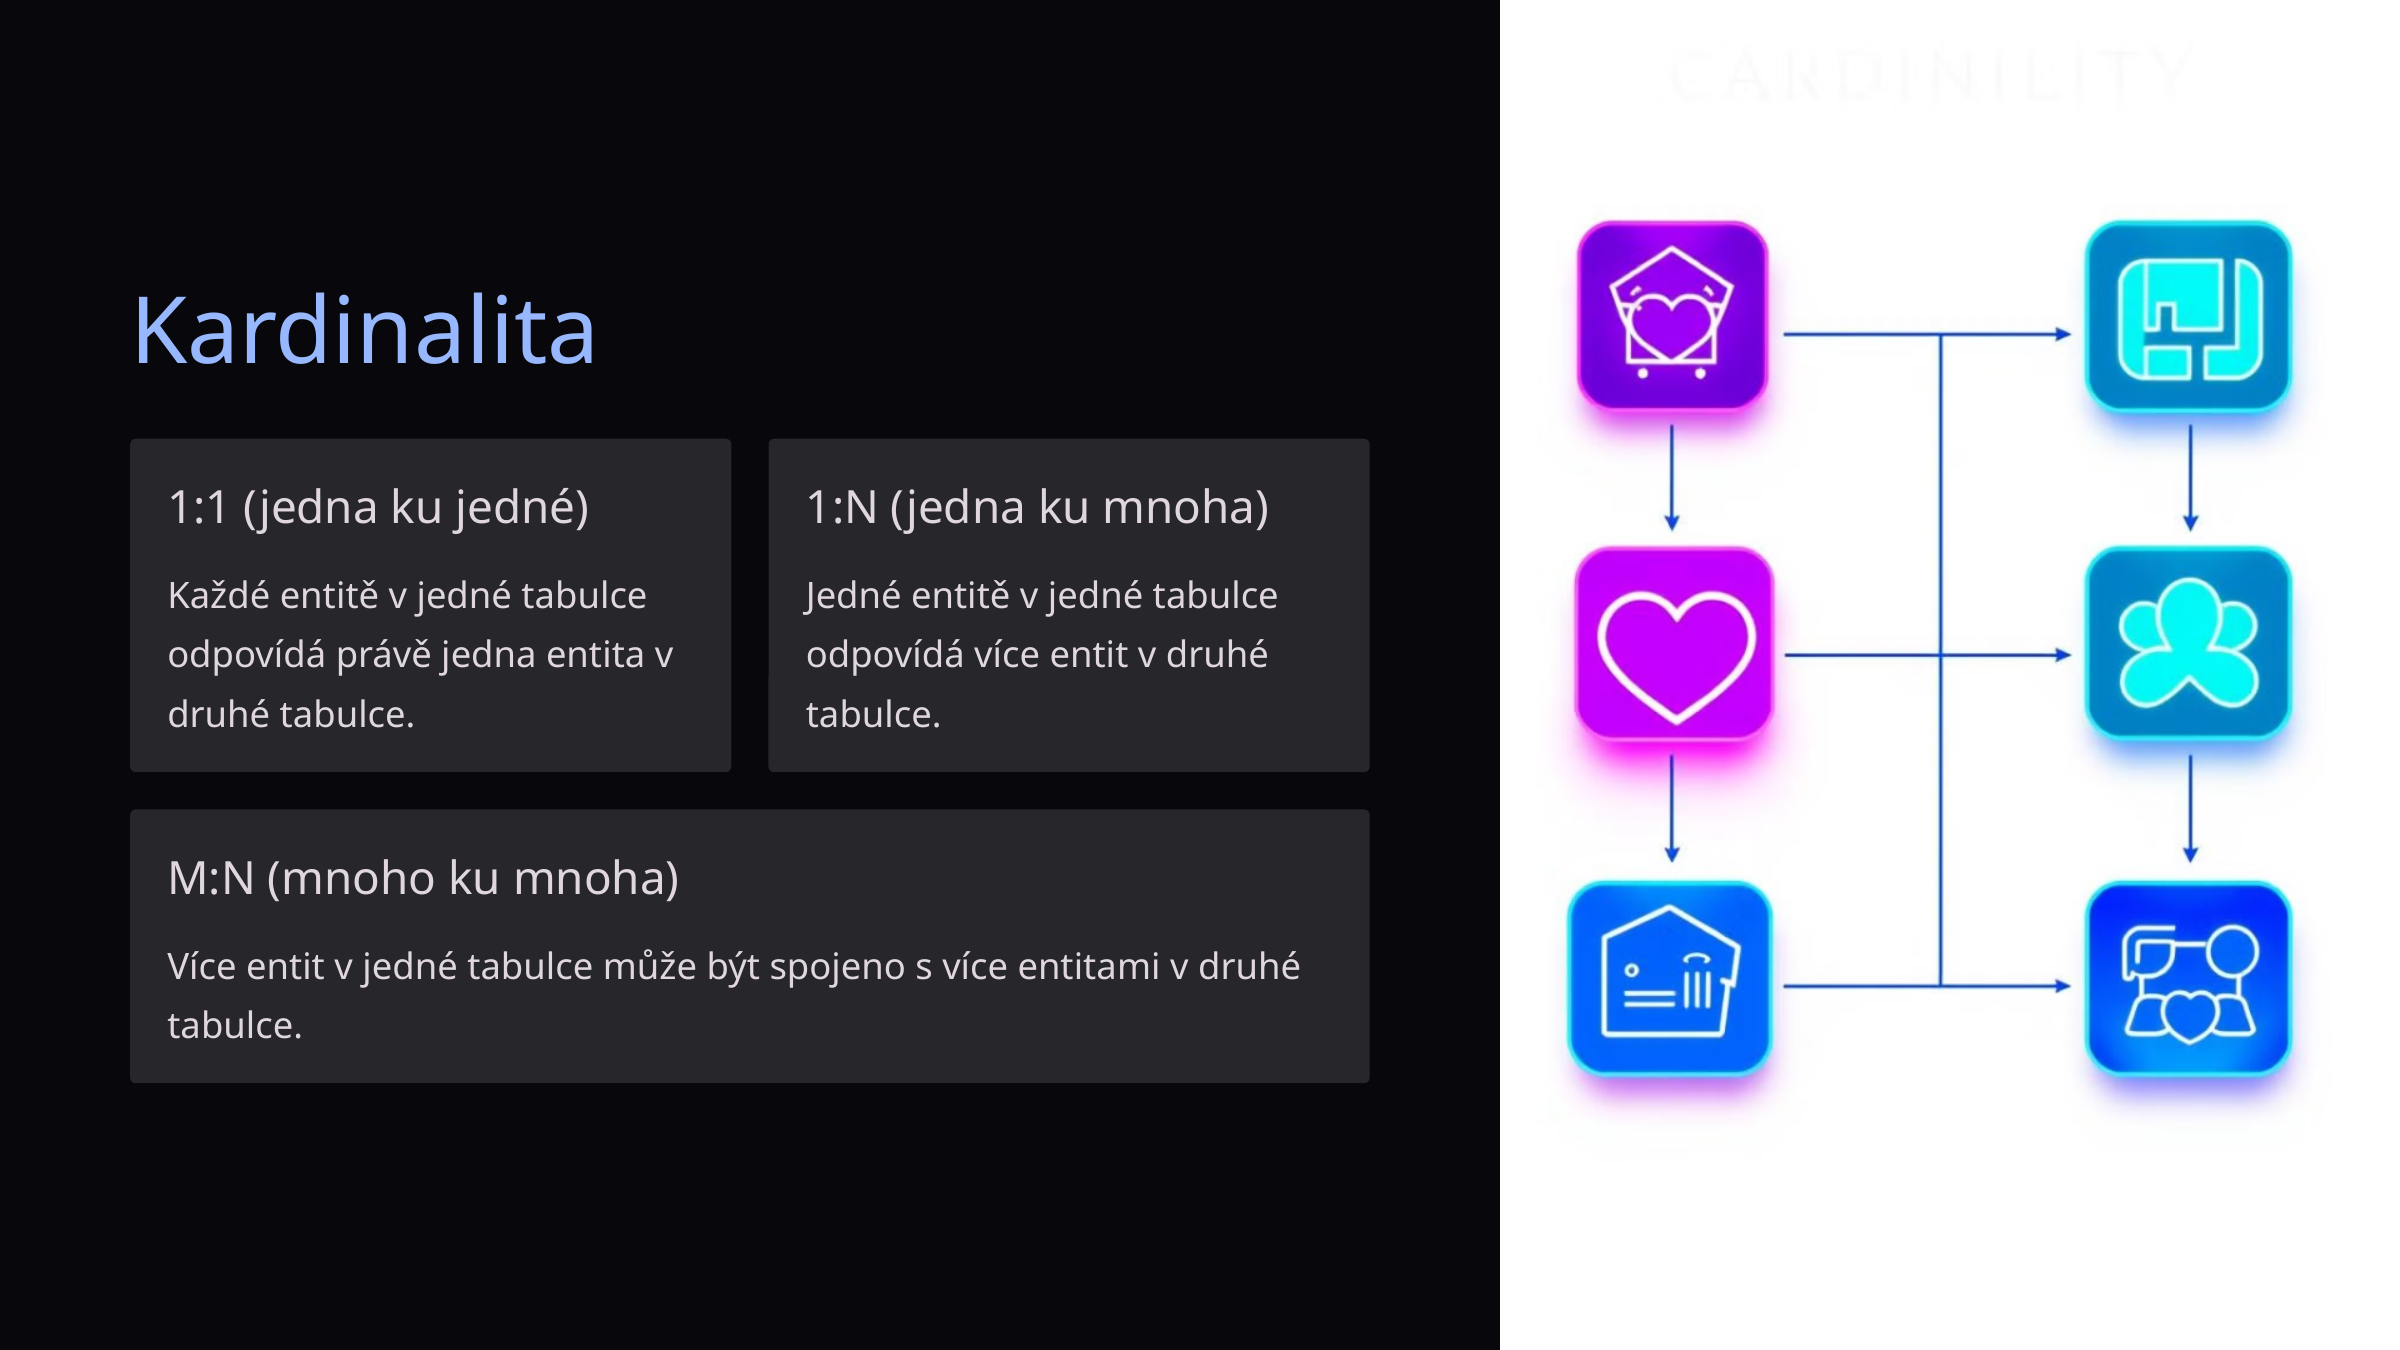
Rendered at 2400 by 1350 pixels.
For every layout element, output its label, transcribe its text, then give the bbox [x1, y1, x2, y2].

text_box Jedné entitě v jedné tabulce odpovídá více entit v druhé tabulce. [805, 556, 1333, 735]
text_box 1:1 (jedna ku jedné) [167, 475, 633, 534]
text_box [130, 438, 732, 773]
text_box Více entit v jedné tabulce může být spojeno s více entitami v druhé tabulce. [167, 926, 1333, 1046]
text_box Kardinalita [130, 266, 1061, 383]
picture [1499, 0, 2400, 1350]
text_box [768, 438, 1370, 773]
text_box Každé entitě v jedné tabulce odpovídá právě jedna entita v druhé tabulce. [167, 556, 695, 735]
text_box 1:N (jedna ku mnoha) [805, 475, 1300, 534]
text_box M:N (mnoho ku mnoha) [167, 846, 719, 905]
text_box [130, 809, 1370, 1084]
